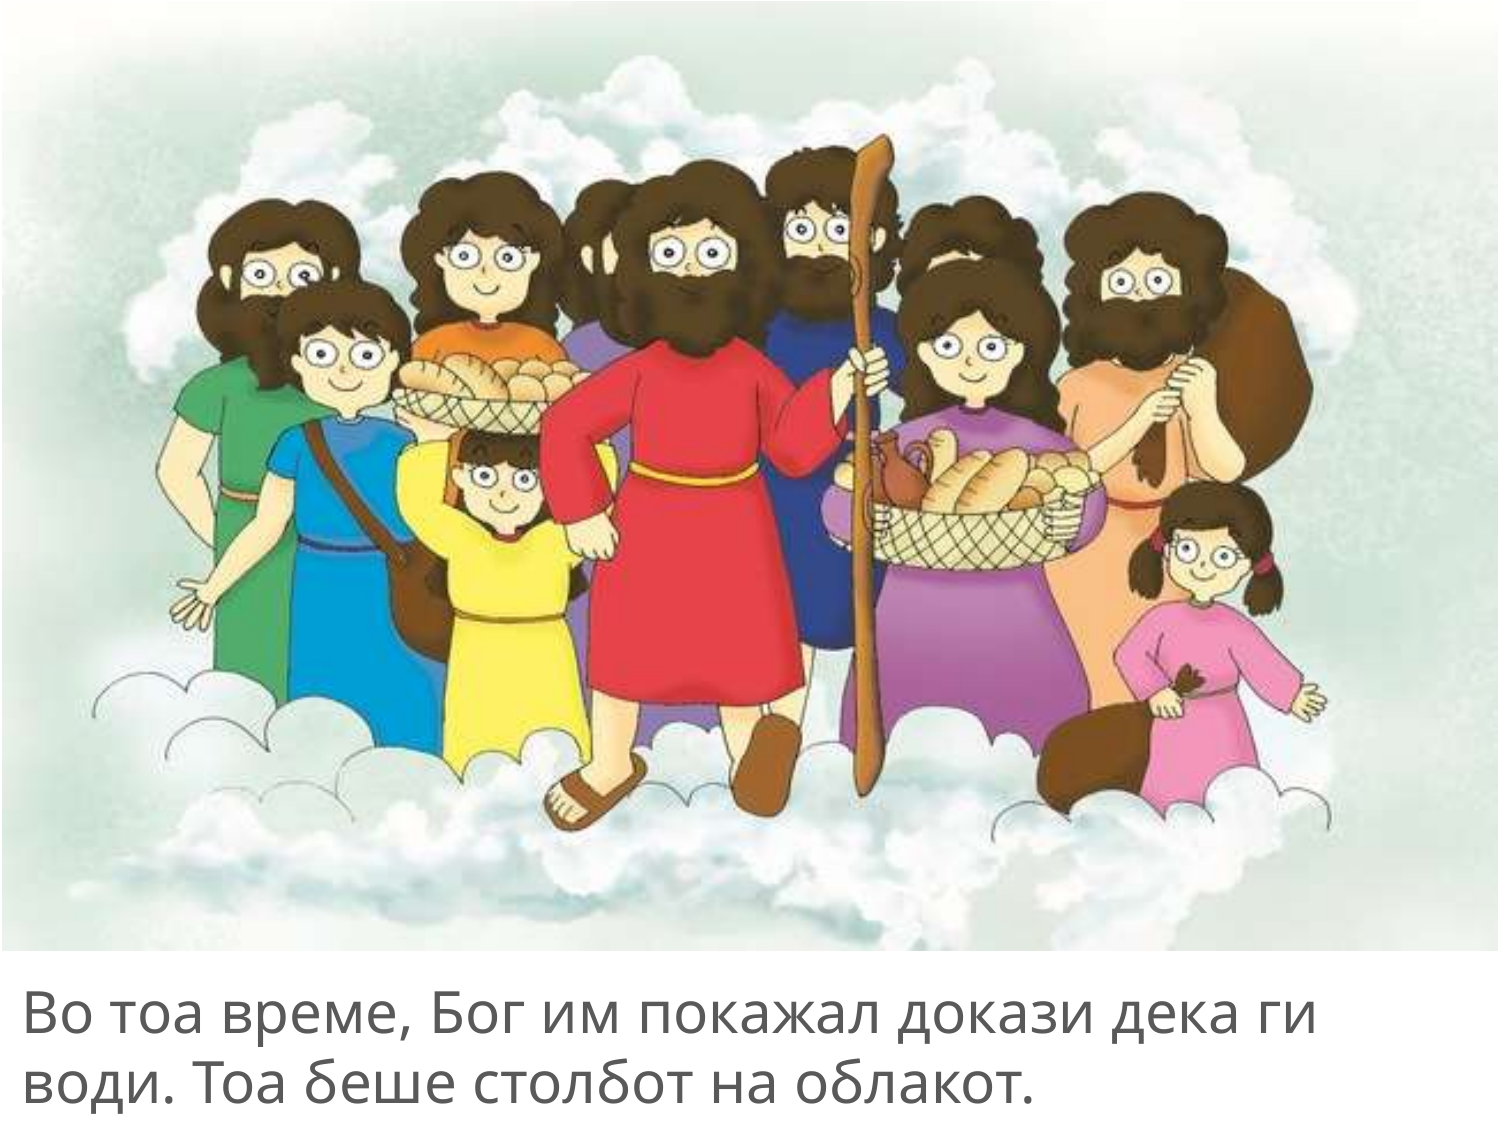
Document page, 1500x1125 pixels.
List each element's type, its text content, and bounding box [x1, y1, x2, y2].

text_box Во тоа време, Бог им покажал докази дека ги води. Тоа беше столбот на облакот. [7, 967, 1493, 1123]
picture [1, 1, 1498, 951]
